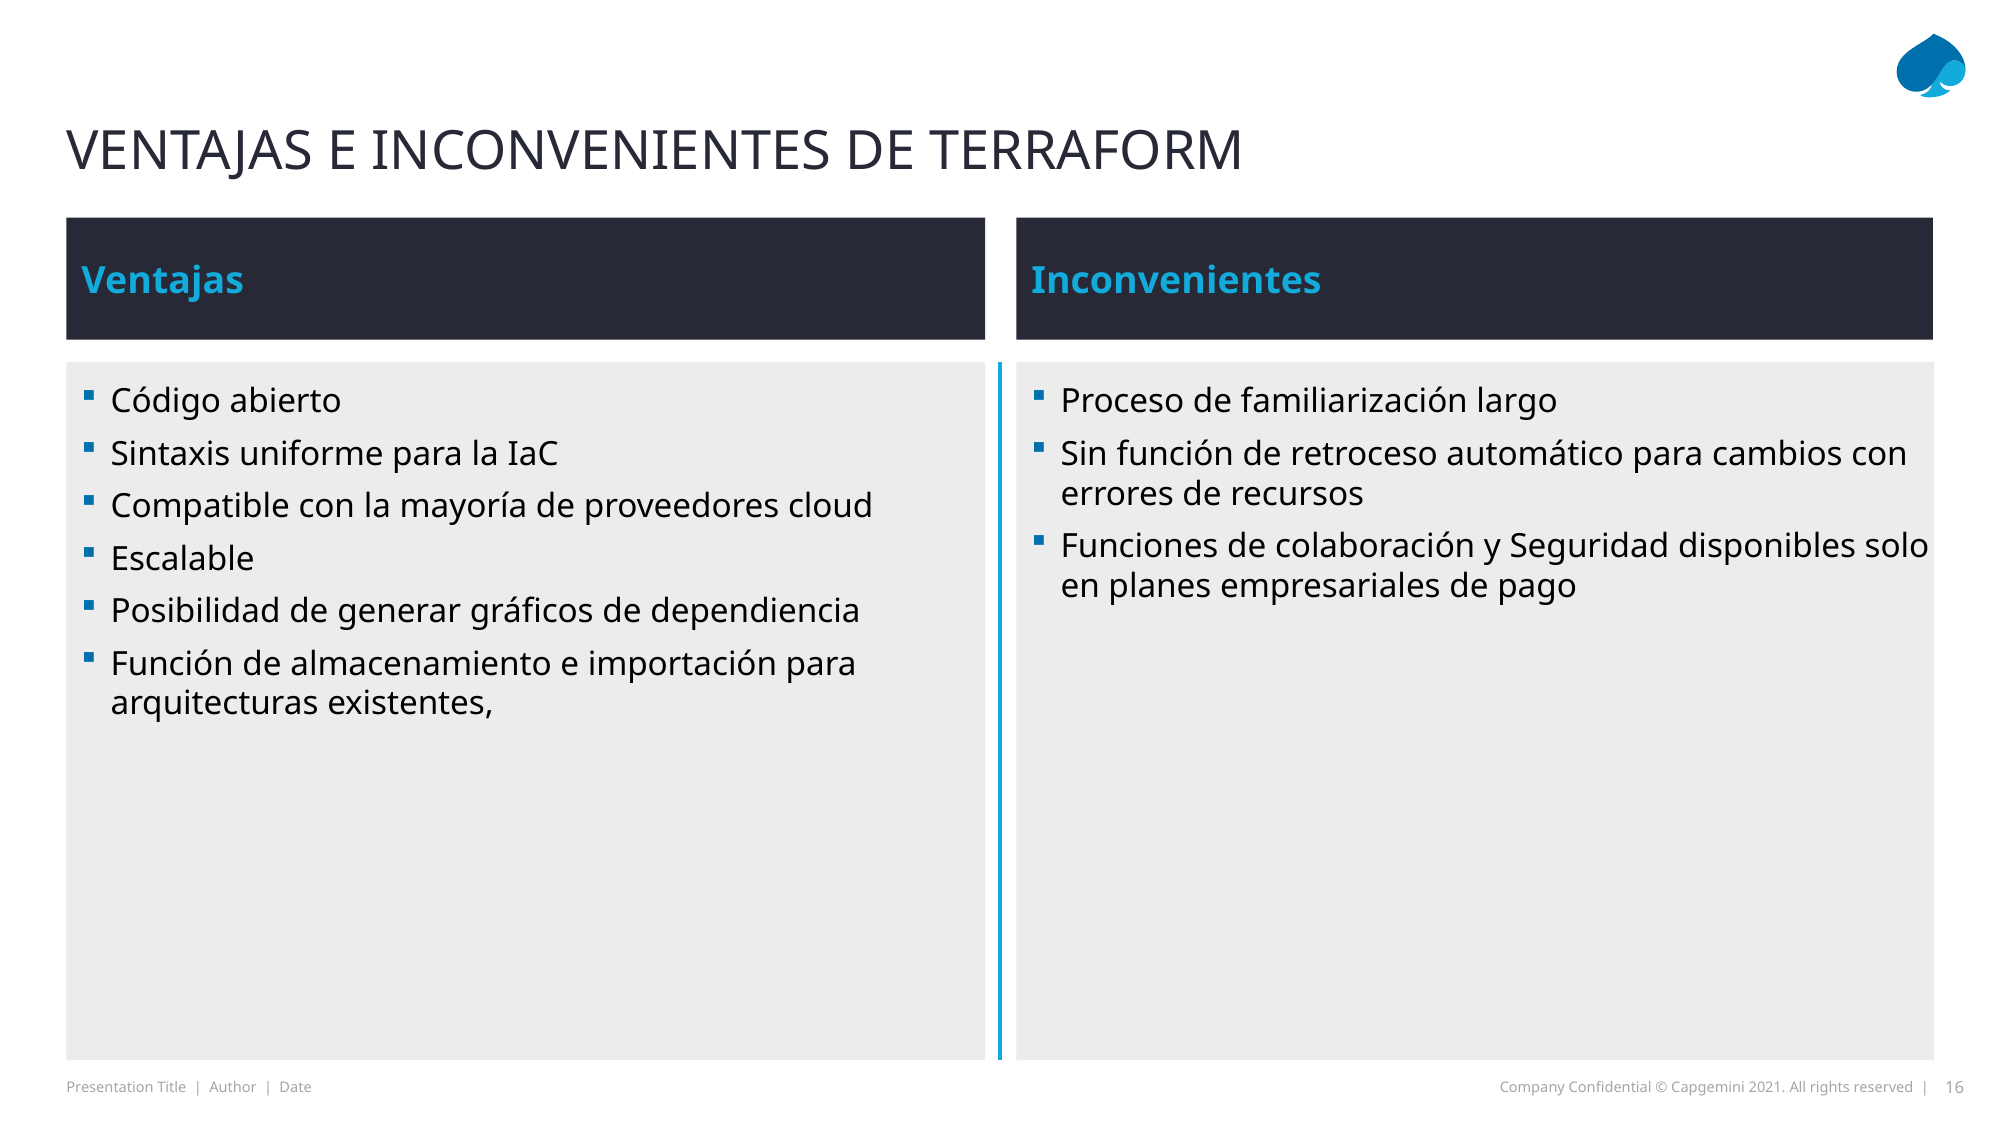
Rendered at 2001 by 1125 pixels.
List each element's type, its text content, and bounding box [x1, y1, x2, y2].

list Inconvenientes [1016, 217, 1933, 340]
list Código abierto Sintaxis uniforme para la IaC Compatible con la mayoría de proveedores cloud Escalable Posibilidad de generar gráficos de dependiencia Función de almacenamiento e importación para arquitecturas existentes, [66, 361, 986, 1061]
list Proceso de familiarización largo Sin función de retroceso automático para cambios con errores de recursos Funciones de colaboración y Seguridad disponibles solo en planes empresariales de pago [1016, 361, 1935, 1061]
list Ventajas [66, 217, 986, 340]
title Ventajas e inconvenientes de Terraform [66, 63, 1863, 182]
